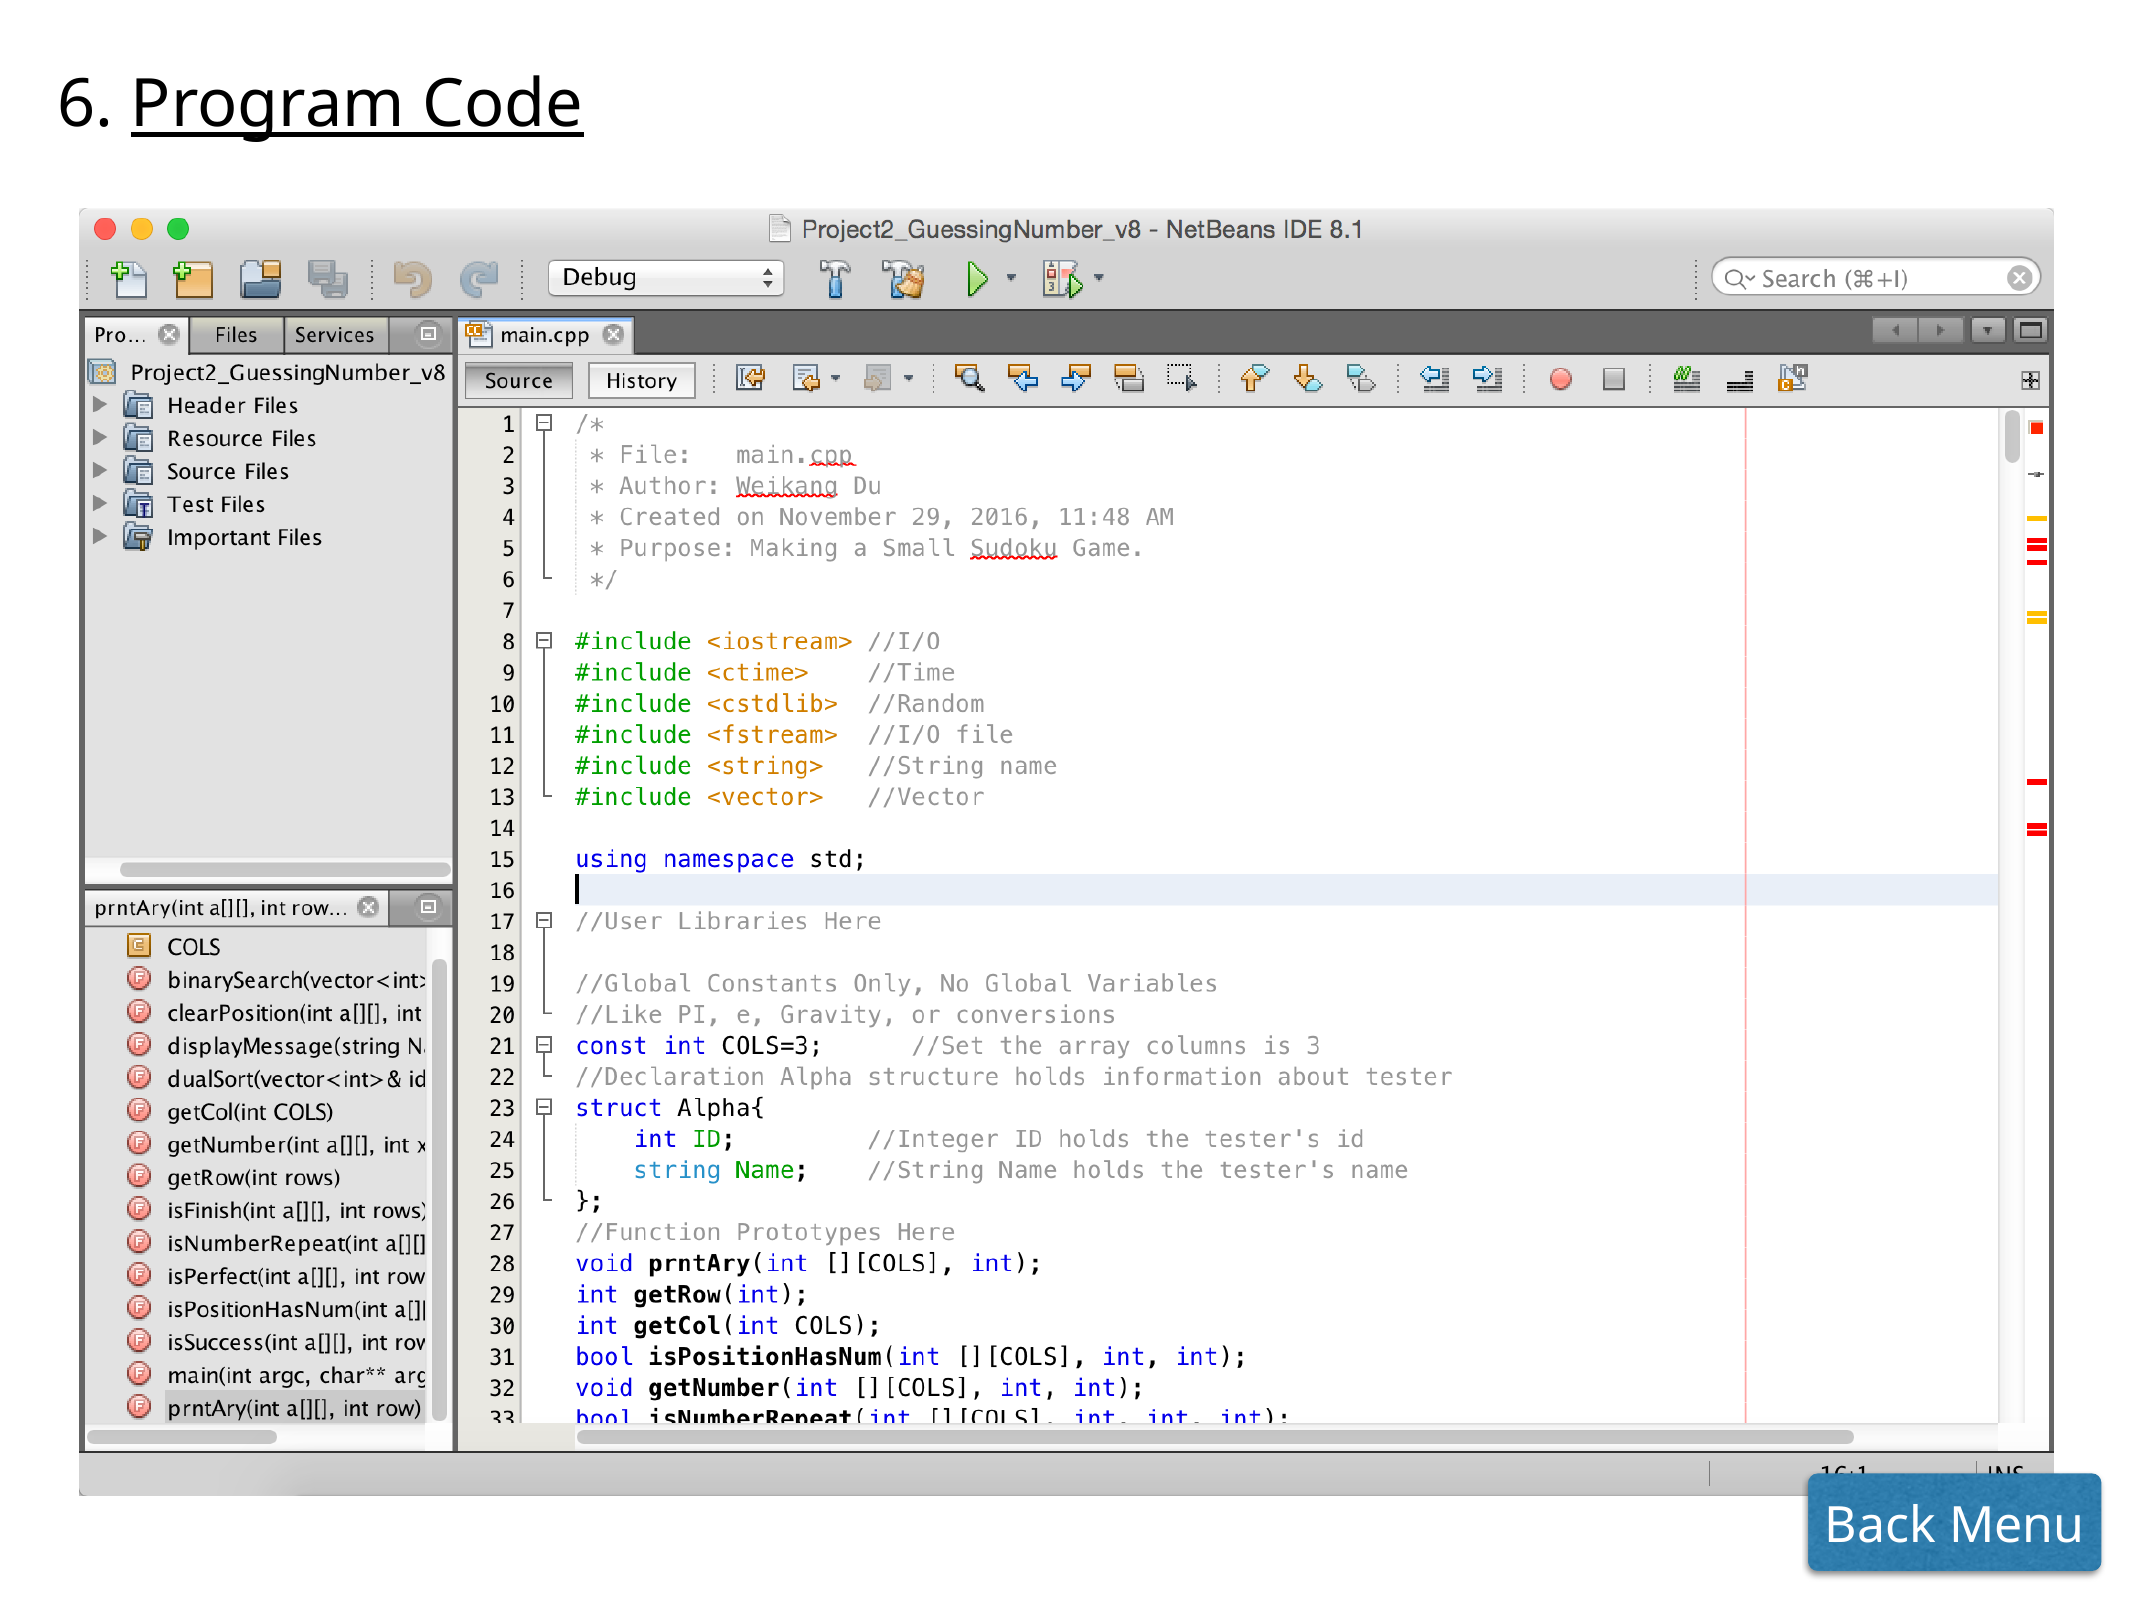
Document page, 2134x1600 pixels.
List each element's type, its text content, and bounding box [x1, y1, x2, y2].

text_box 6. Program Code [49, 51, 593, 149]
text_box Back Menu [1808, 1473, 2102, 1571]
picture [79, 208, 2054, 1496]
